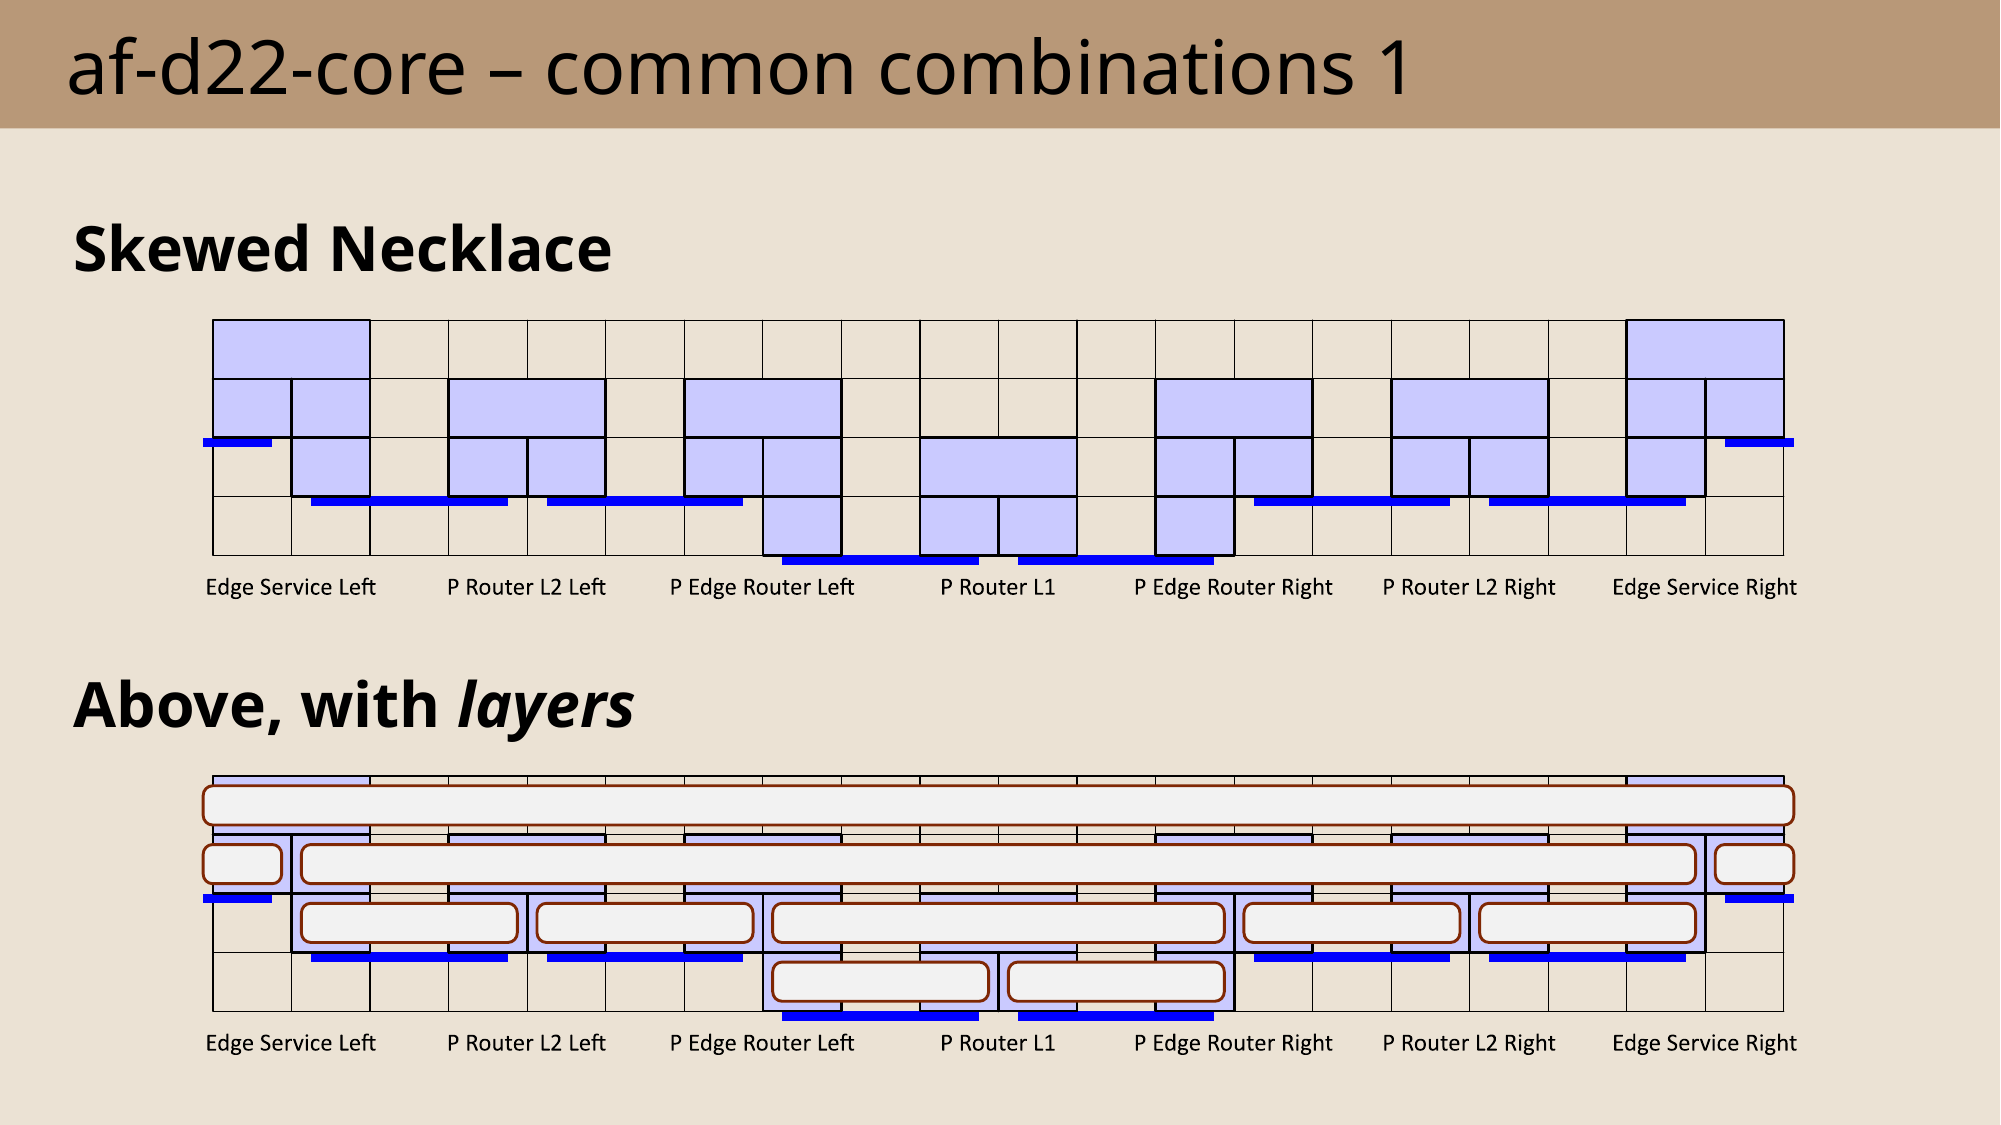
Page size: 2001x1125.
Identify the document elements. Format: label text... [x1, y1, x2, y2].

list Skewed Necklace [58, 210, 956, 317]
title af-d22-core – common combinations 1 [0, 0, 2000, 129]
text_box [173, 765, 1827, 1064]
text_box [173, 309, 1827, 608]
list Above, with layers [58, 666, 956, 773]
